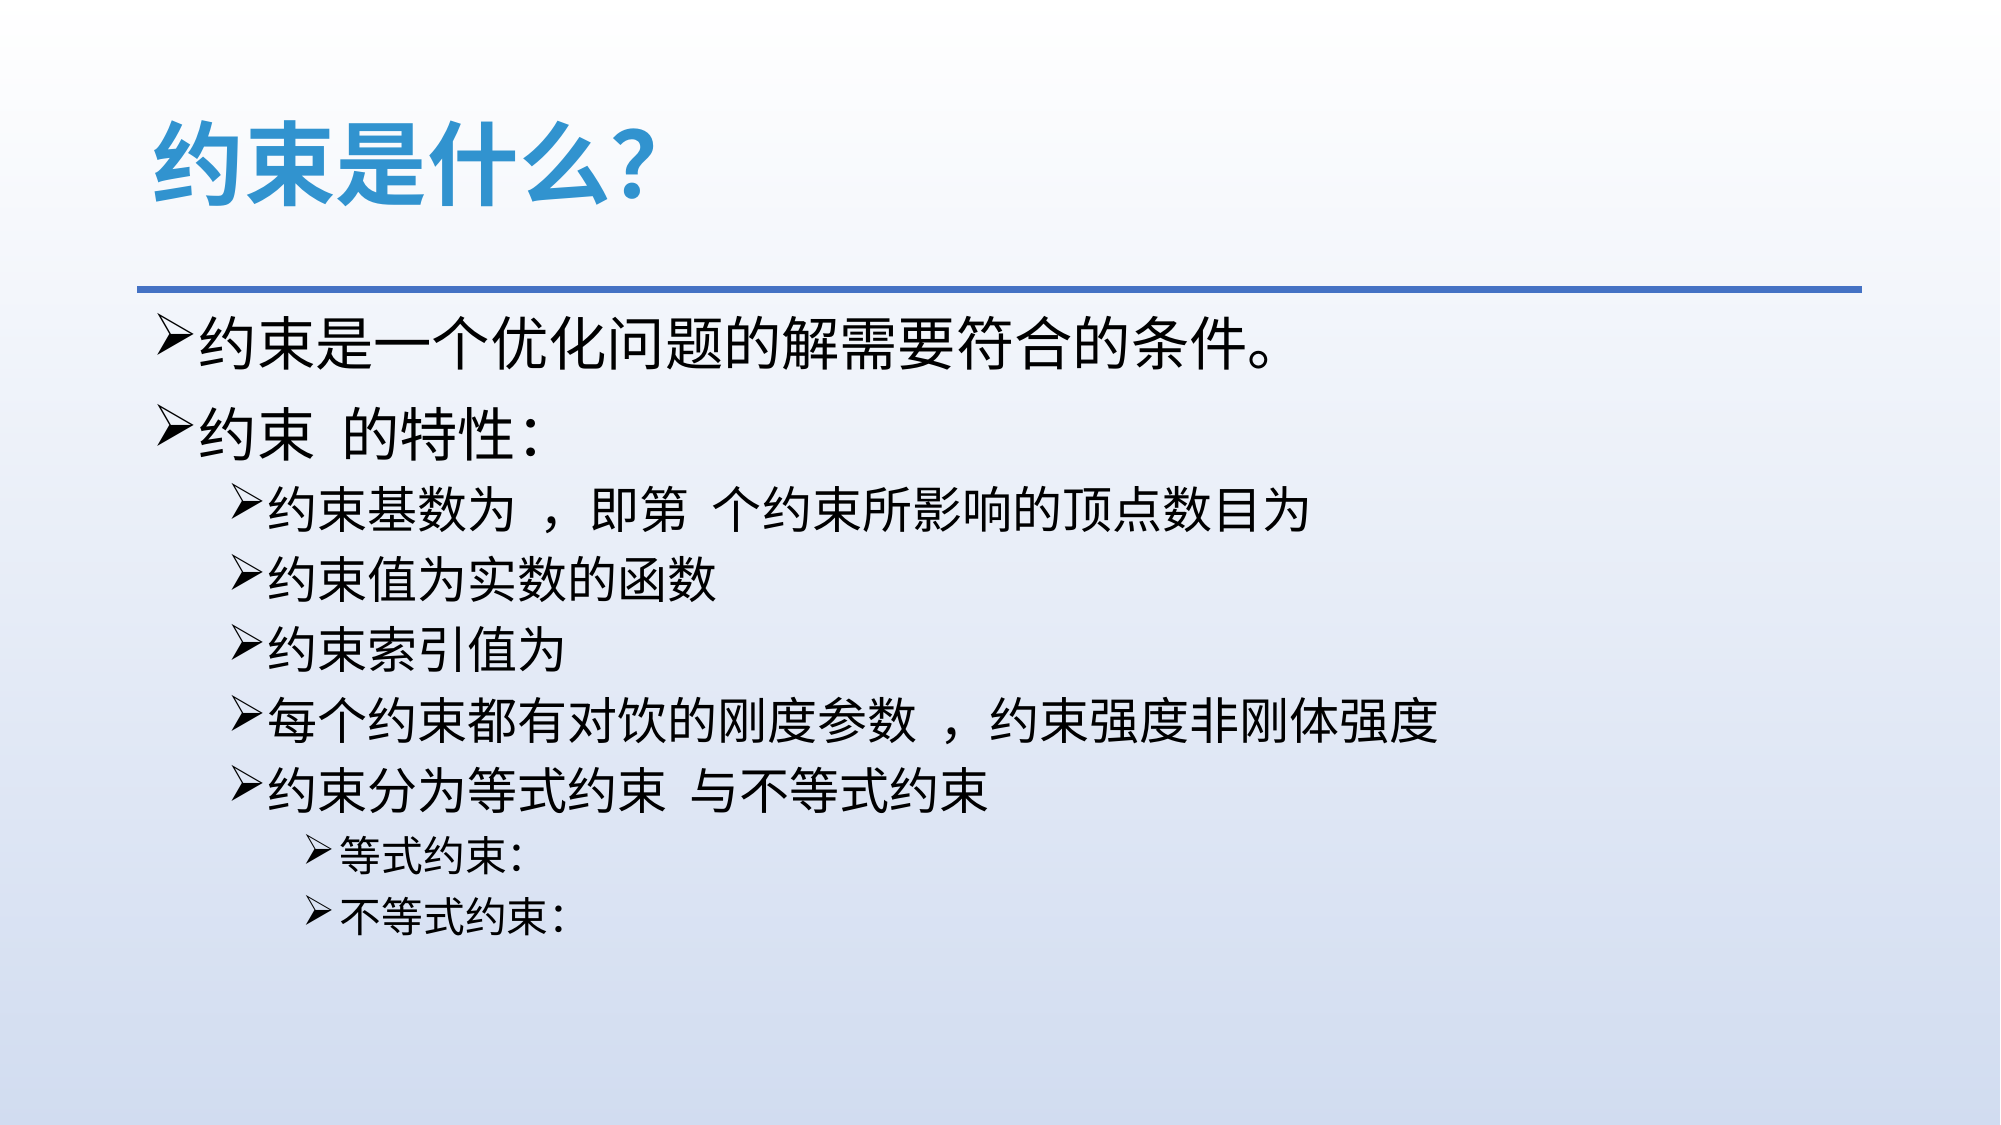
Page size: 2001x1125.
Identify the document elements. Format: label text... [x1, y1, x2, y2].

title 约束是什么？ [137, 59, 1863, 278]
